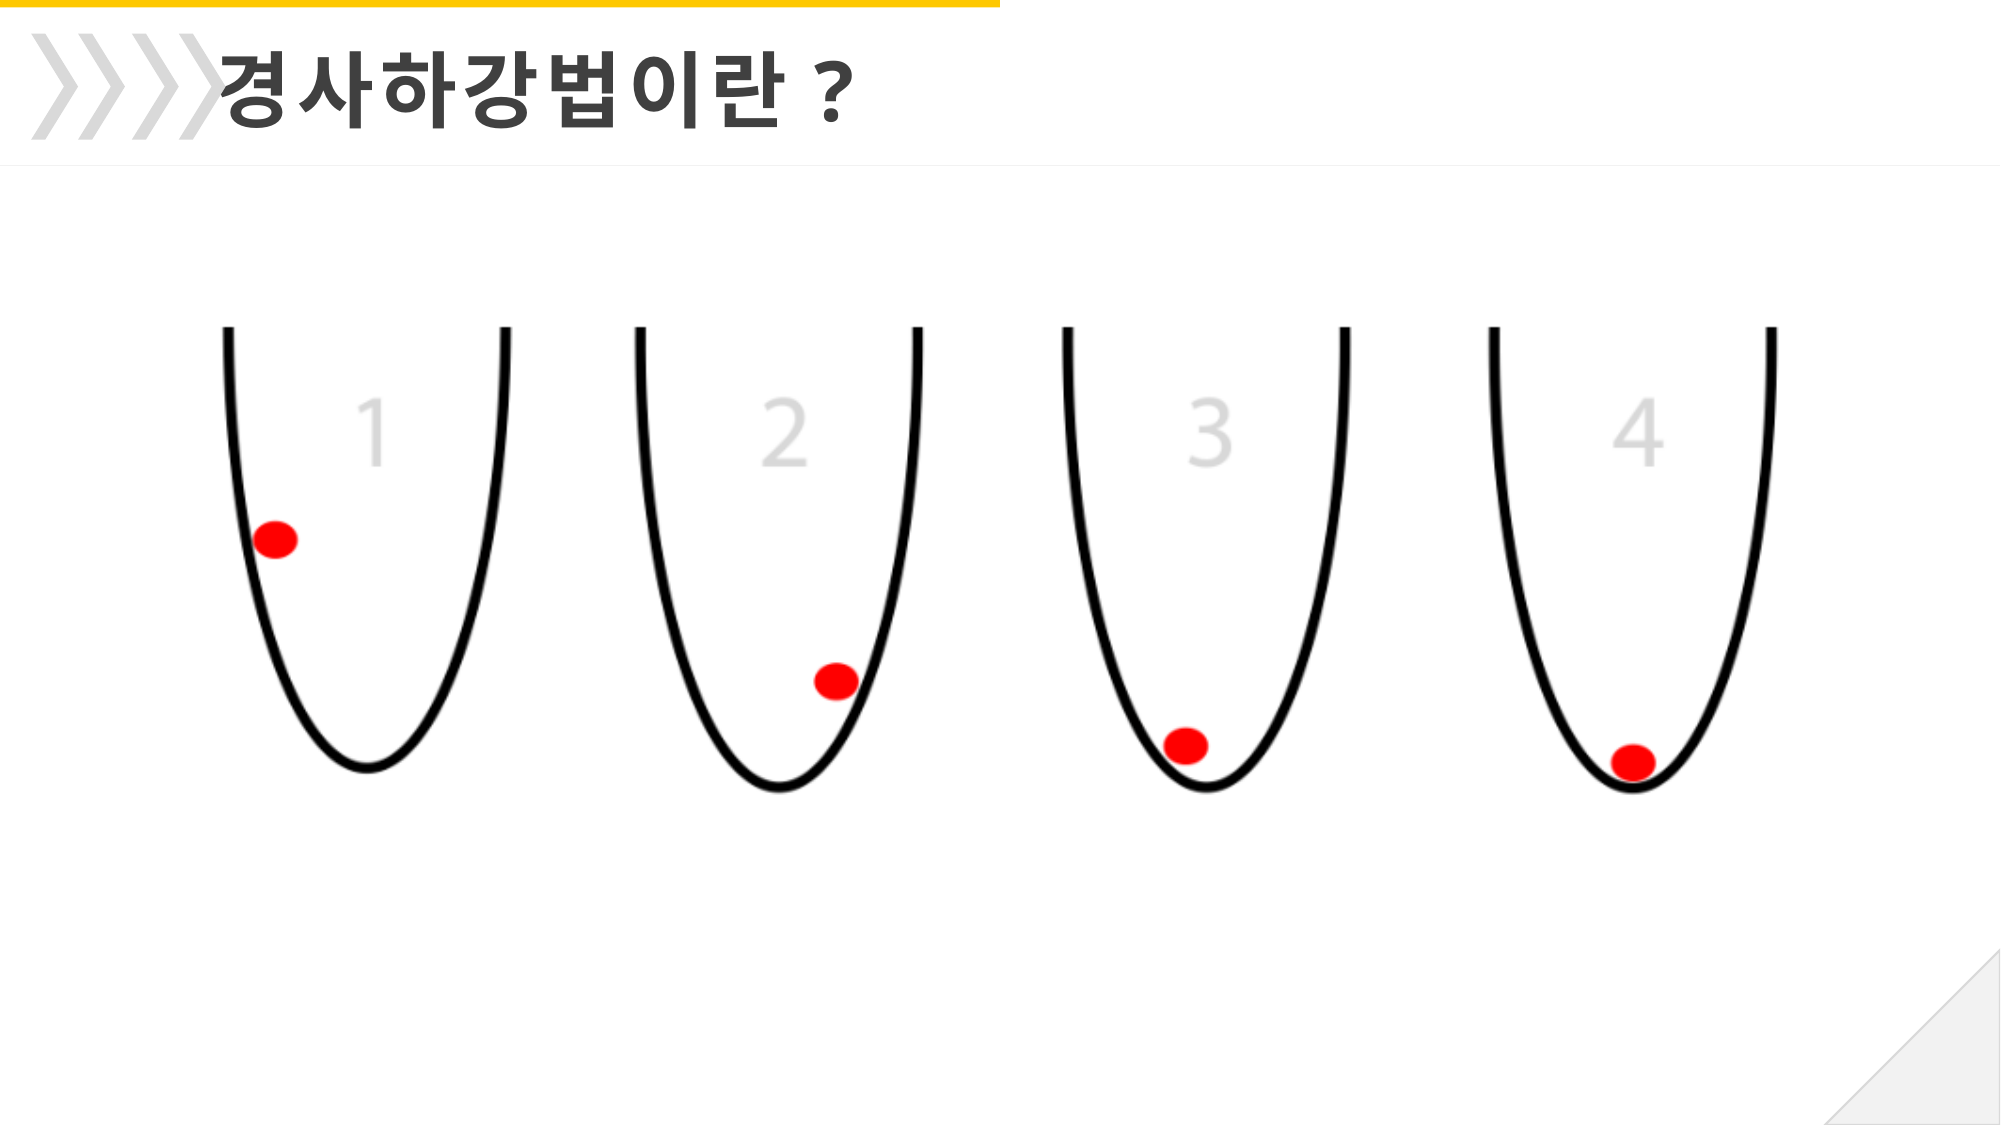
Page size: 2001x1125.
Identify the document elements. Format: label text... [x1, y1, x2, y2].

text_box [131, 33, 226, 140]
picture [131, 271, 1856, 859]
text_box 경사하강법이란? [199, 30, 869, 145]
text_box [0, 0, 1001, 8]
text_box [31, 33, 125, 140]
